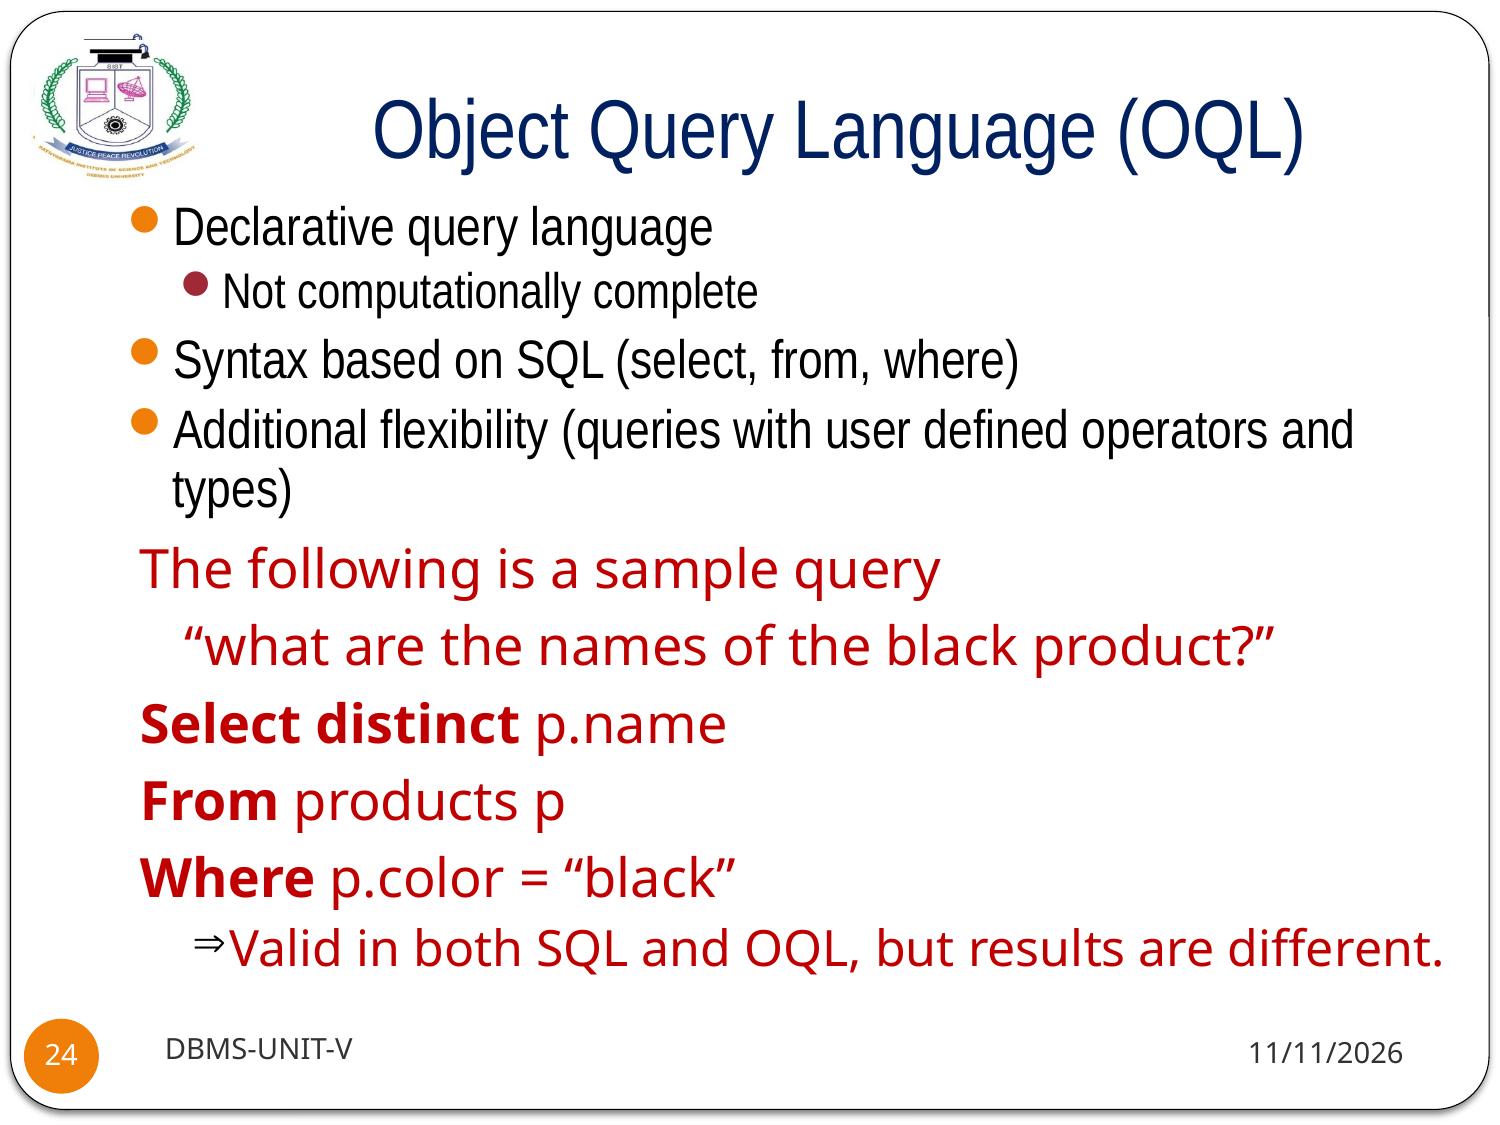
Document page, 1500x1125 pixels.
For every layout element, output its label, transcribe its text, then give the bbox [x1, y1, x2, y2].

picture [29, 30, 200, 182]
title Object Query Language (OQL) [200, 2, 1479, 191]
slide_number 24 [23, 1018, 99, 1094]
text_box The following is a sample query “what are the names of the black product?” Select distinct p.name From products p Where p.color = “black” Valid in both SQL and OQL, but results are different. [125, 527, 1500, 1125]
text_box Declarative query language Not computationally complete Syntax based on SQL (select, from, where) Additional flexibility (queries with user defined operators and types) [112, 191, 1388, 717]
